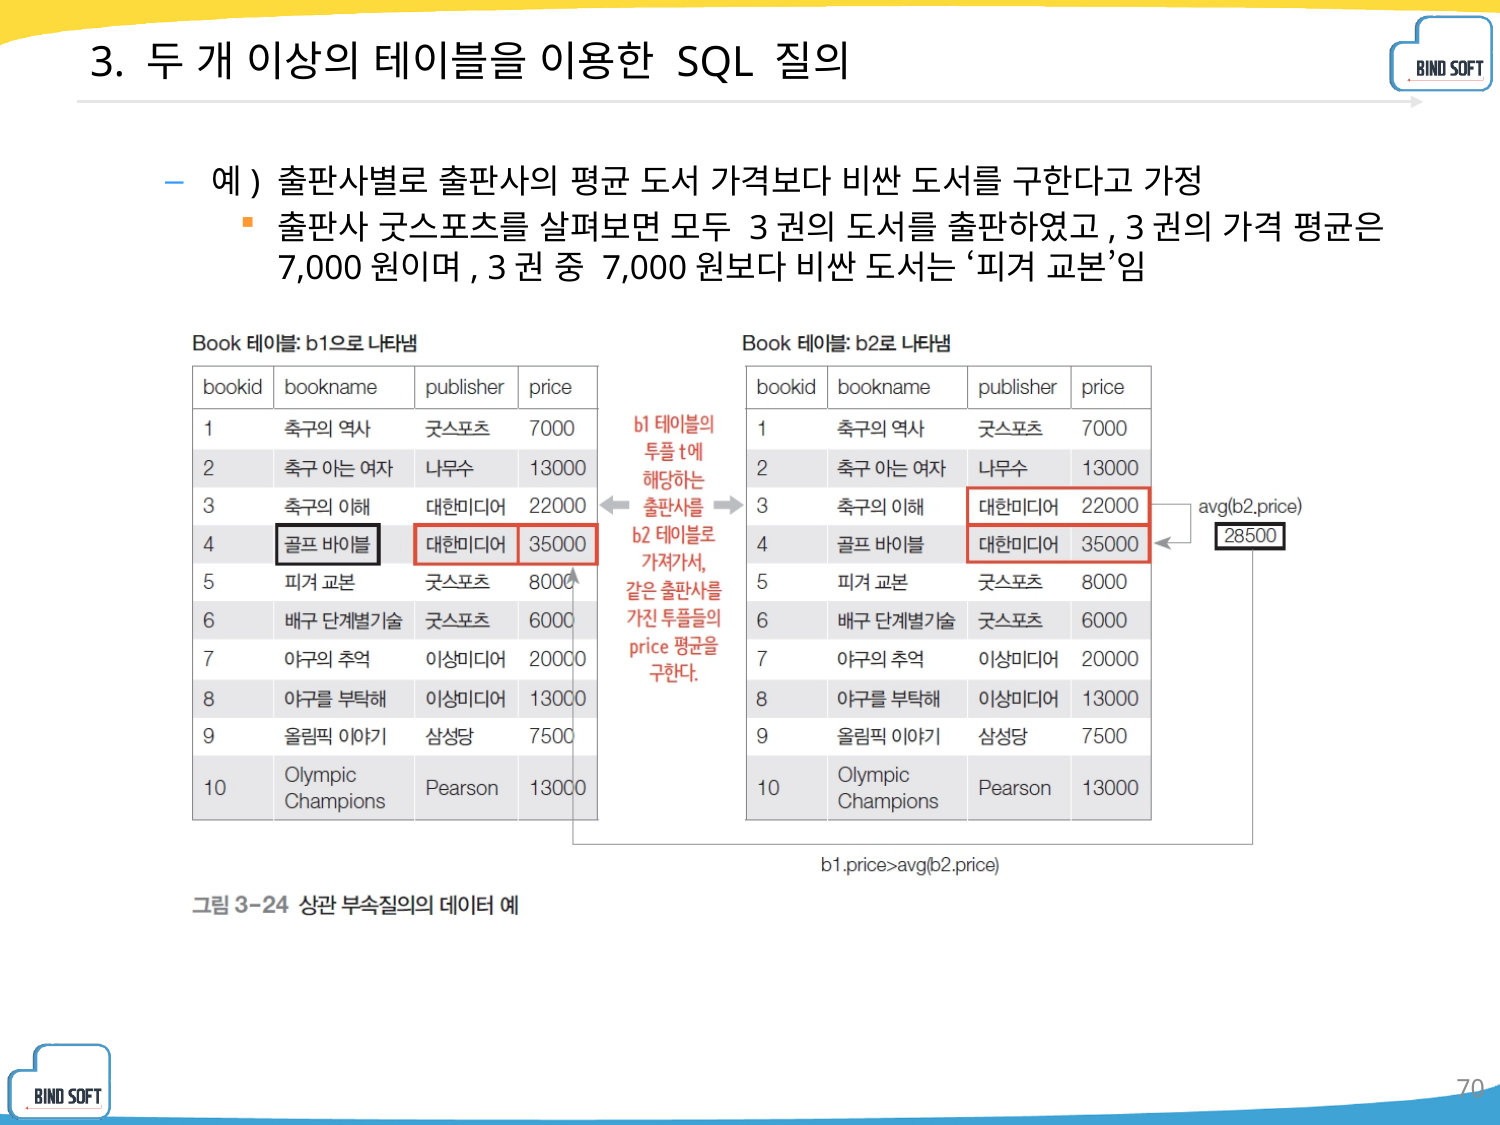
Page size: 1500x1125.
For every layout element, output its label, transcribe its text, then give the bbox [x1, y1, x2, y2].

list 예) 출판사별로 출판사의 평균 도서 가격보다 비싼 도서를 구한다고 가정 출판사 굿스포츠를 살펴보면 모두 3권의 도서를 출판하였고, 3권의 가격 평균은 7,000원이며, 3권 중 7,000원보다 비싼 도서는 ‘피겨 교본’임 [75, 152, 1425, 806]
picture [187, 326, 1313, 922]
picture [0, 1003, 1500, 1125]
picture [0, 0, 1500, 96]
slide_number 70 [1149, 1068, 1500, 1111]
title 3. 두 개 이상의 테이블을 이용한 SQL 질의 [75, 11, 1425, 108]
